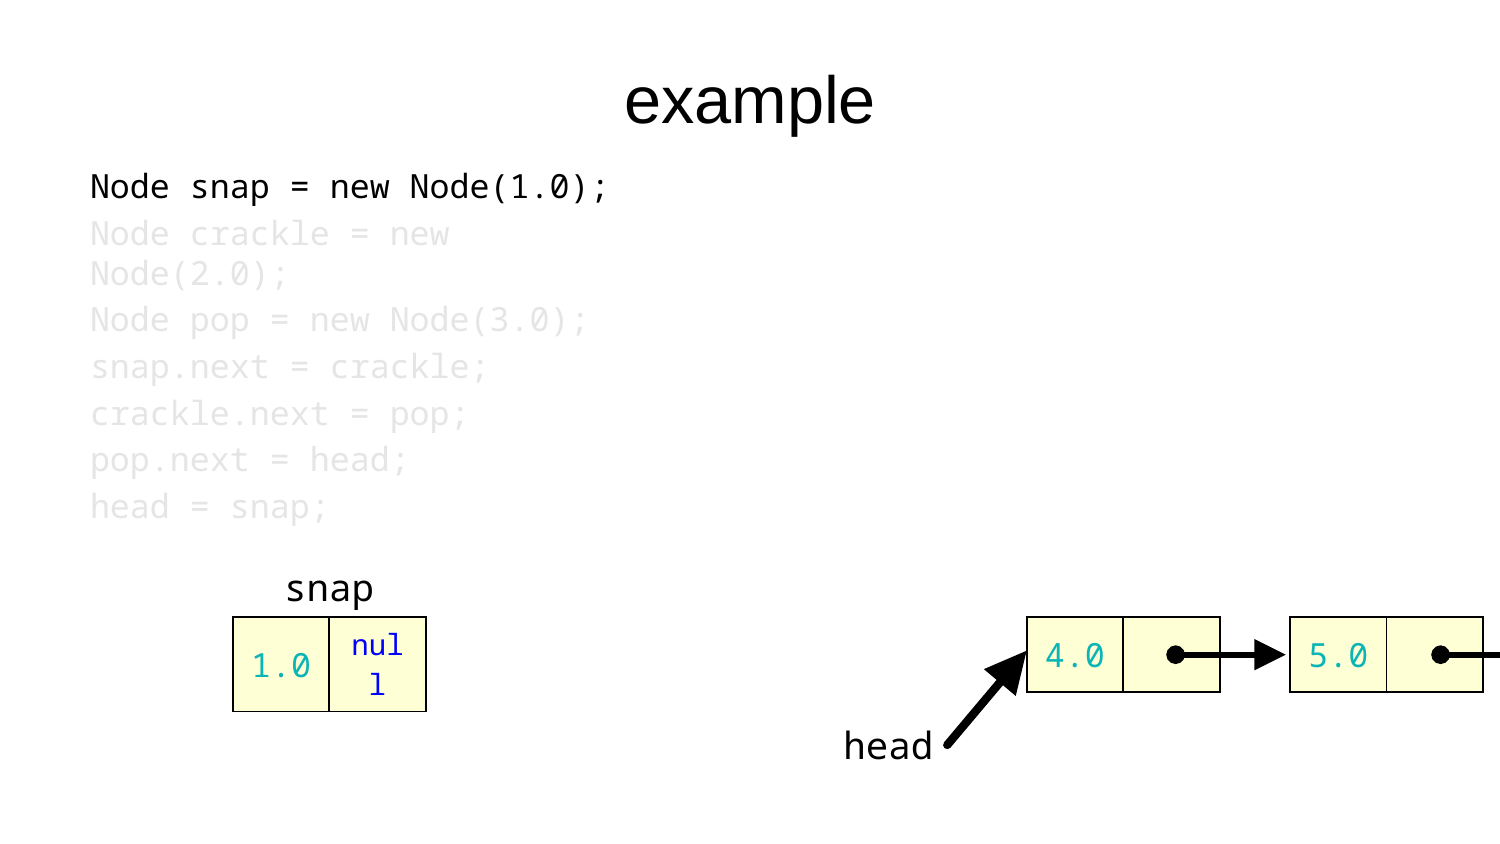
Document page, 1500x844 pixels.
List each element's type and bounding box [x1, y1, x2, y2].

table_header [330, 618, 425, 711]
table_header [1124, 618, 1219, 691]
text_box [798, 650, 1027, 775]
table_header [234, 618, 328, 711]
table_header [1028, 618, 1122, 691]
text_box [232, 556, 426, 617]
table_header [1387, 618, 1482, 691]
table_header [1291, 618, 1386, 691]
title [75, 41, 1425, 152]
list [75, 158, 635, 504]
